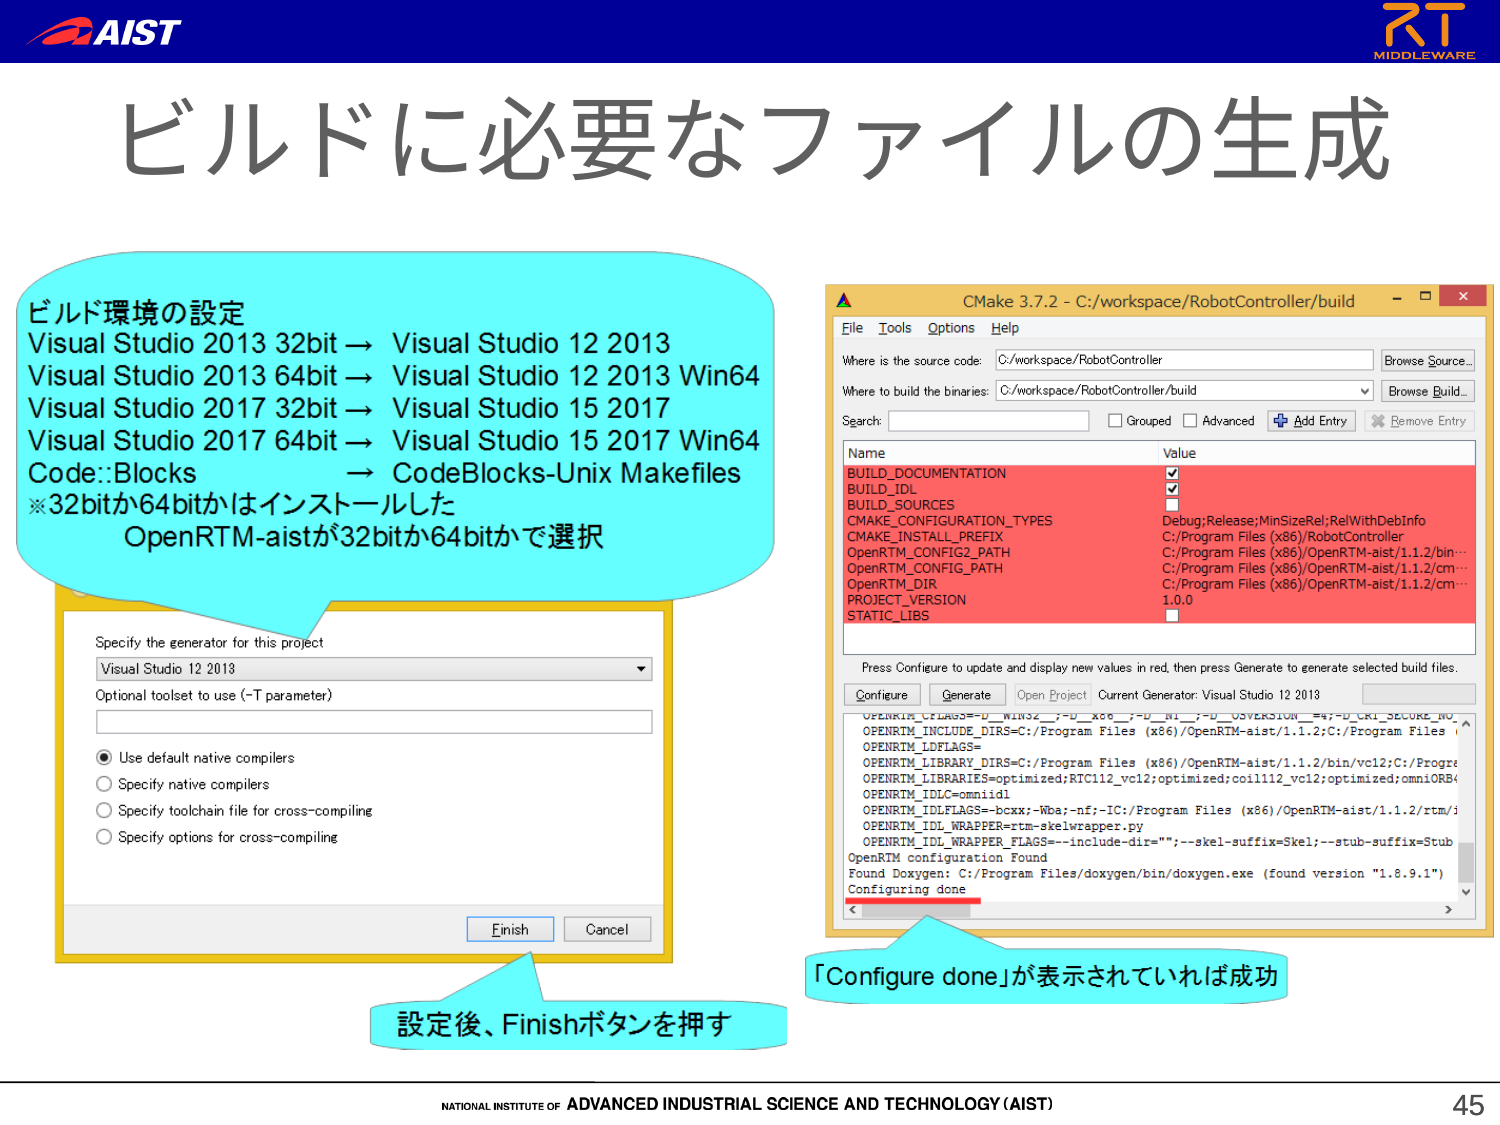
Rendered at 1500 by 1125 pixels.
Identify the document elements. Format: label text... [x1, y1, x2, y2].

picture [15, 251, 788, 1050]
text_box 45 [1149, 1078, 1500, 1125]
picture [442, 1097, 1052, 1110]
title ビルドに必要なファイルの生成 [29, 66, 1474, 208]
picture [0, 0, 1500, 63]
picture [805, 284, 1495, 1004]
